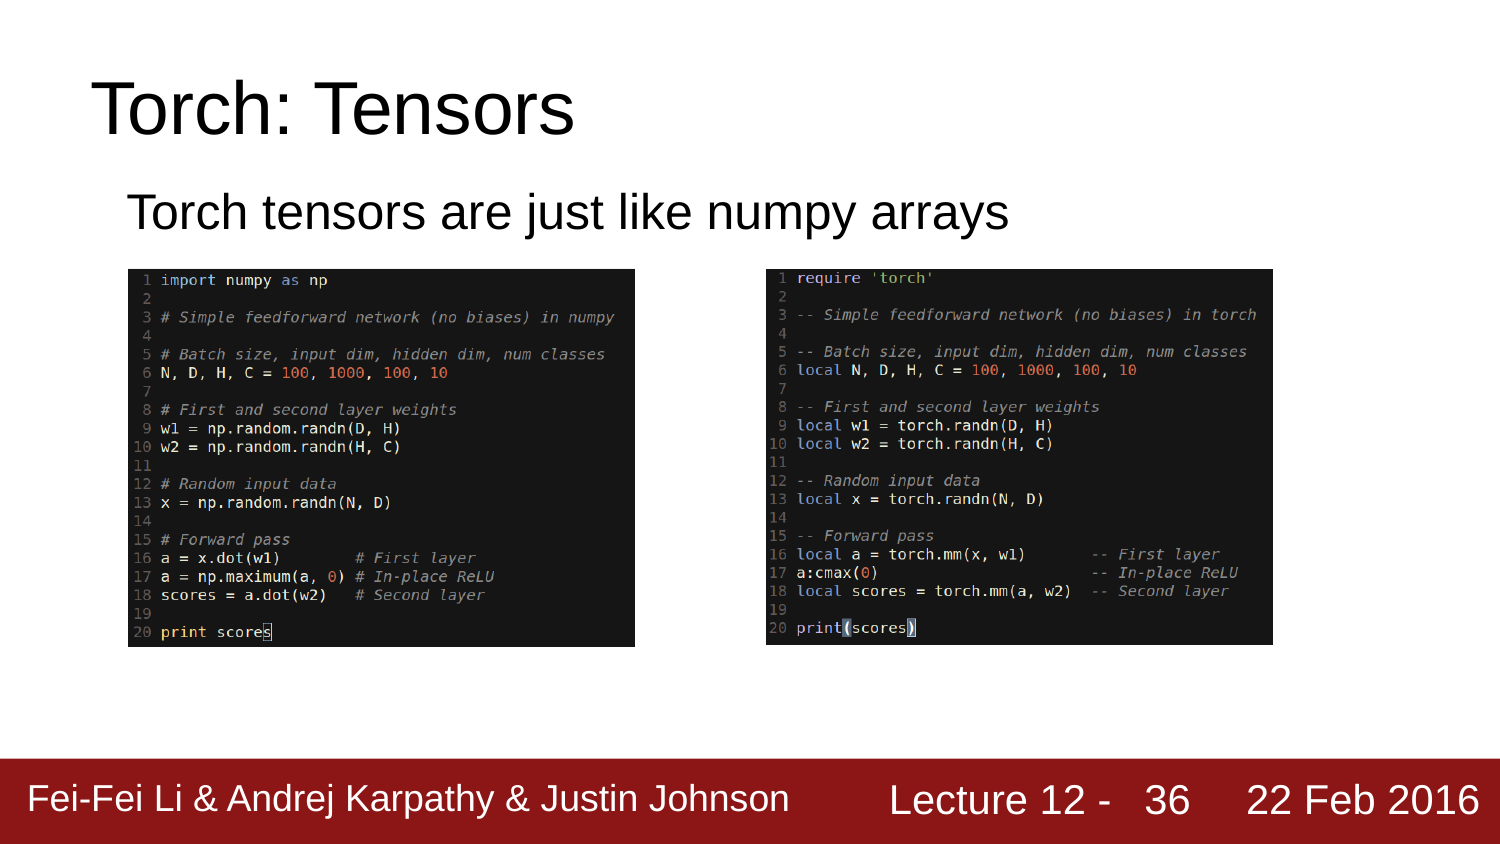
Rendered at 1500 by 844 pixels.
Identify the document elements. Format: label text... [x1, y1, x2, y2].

picture [766, 269, 1273, 646]
slide_number 36 [1067, 765, 1206, 830]
title Torch: Tensors [75, 33, 1425, 175]
picture [127, 267, 635, 647]
text_box Torch tensors are just like numpy arrays [111, 164, 1432, 240]
